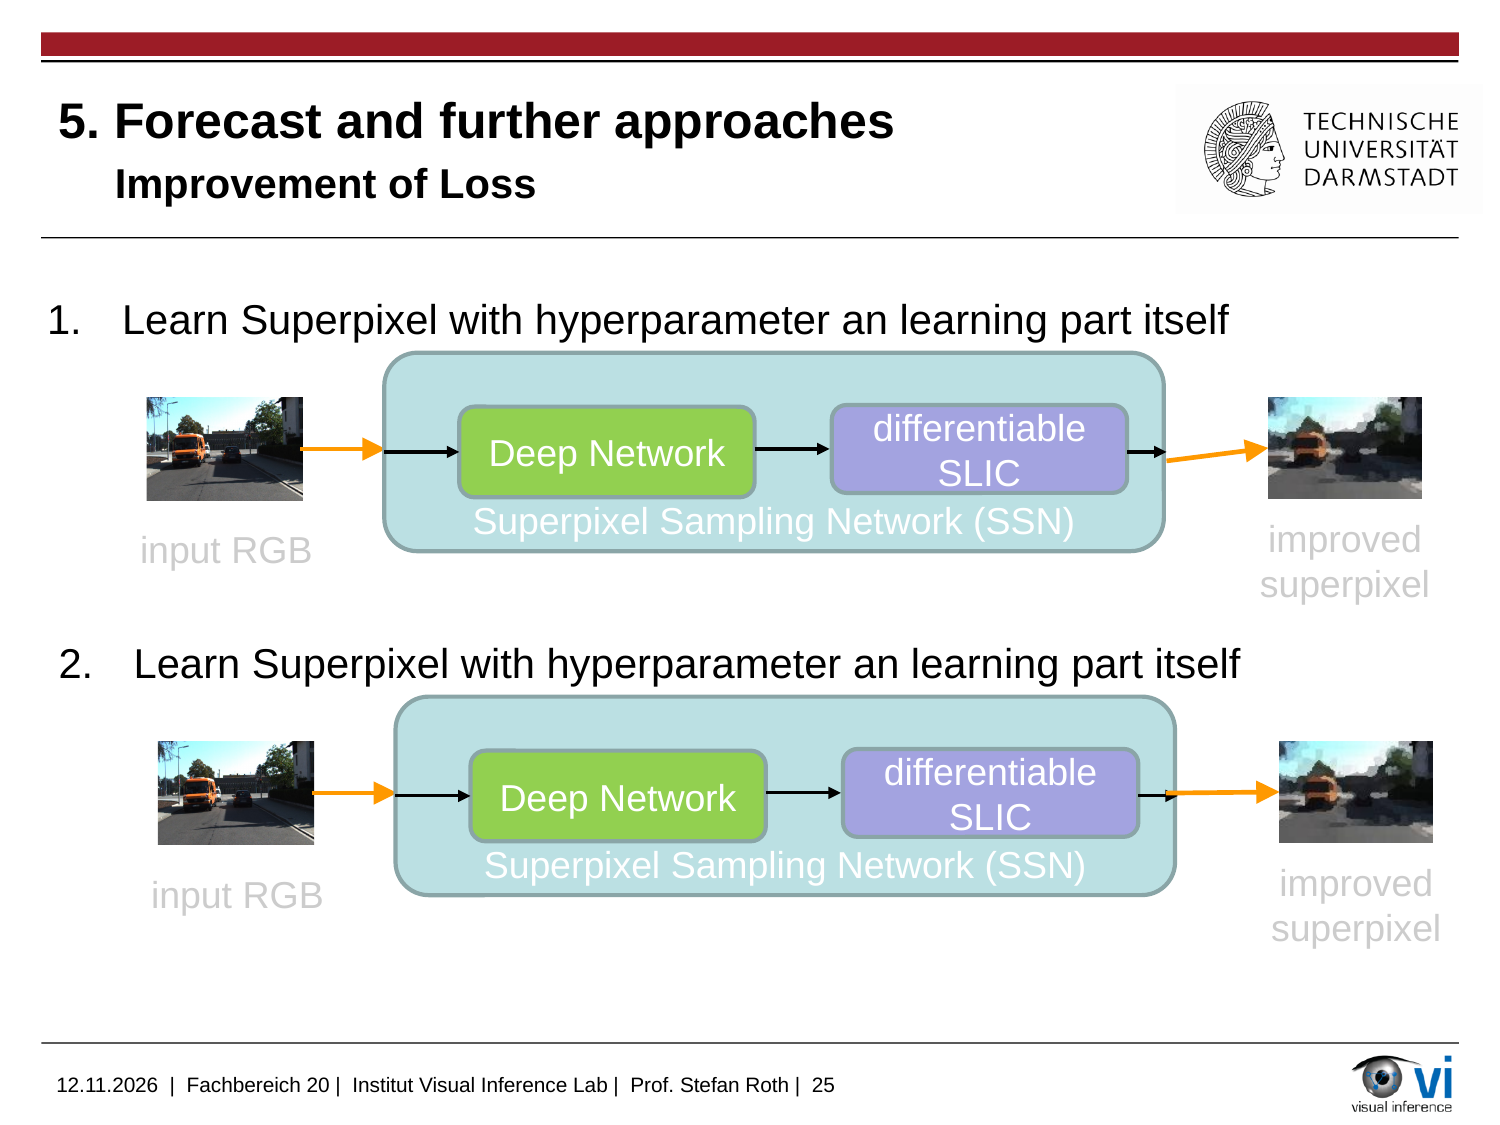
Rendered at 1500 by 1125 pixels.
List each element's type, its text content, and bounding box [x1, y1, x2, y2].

text_box Learn Superpixel with hyperparameter an learning part itself [58, 614, 1330, 697]
text_box improved superpixel [1231, 499, 1459, 564]
picture [1351, 1055, 1500, 1112]
picture [1175, 84, 1483, 214]
text_box input RGB [112, 511, 341, 576]
text_box Learn Superpixel with hyperparameter an learning part itself [47, 270, 1319, 353]
text_box input RGB [123, 855, 352, 920]
picture [1268, 397, 1422, 499]
picture [157, 741, 315, 845]
text_box Superpixel Sampling Network (SSN) [382, 350, 1166, 451]
text_box improved superpixel [1242, 843, 1471, 908]
text_box differentiable SLIC [829, 402, 1130, 496]
text_box Deep Network [457, 404, 757, 500]
picture [146, 397, 304, 501]
title 5. Forecast and further approaches Improvement of Loss [58, 79, 1149, 218]
text_box Superpixel Sampling Network (SSN) [382, 455, 1166, 554]
text_box Superpixel Sampling Network (SSN) [393, 799, 1178, 898]
text_box Deep Network [468, 748, 768, 844]
picture [1279, 741, 1434, 843]
text_box Superpixel Sampling Network (SSN) [393, 694, 1178, 794]
text_box differentiable SLIC [840, 746, 1141, 839]
